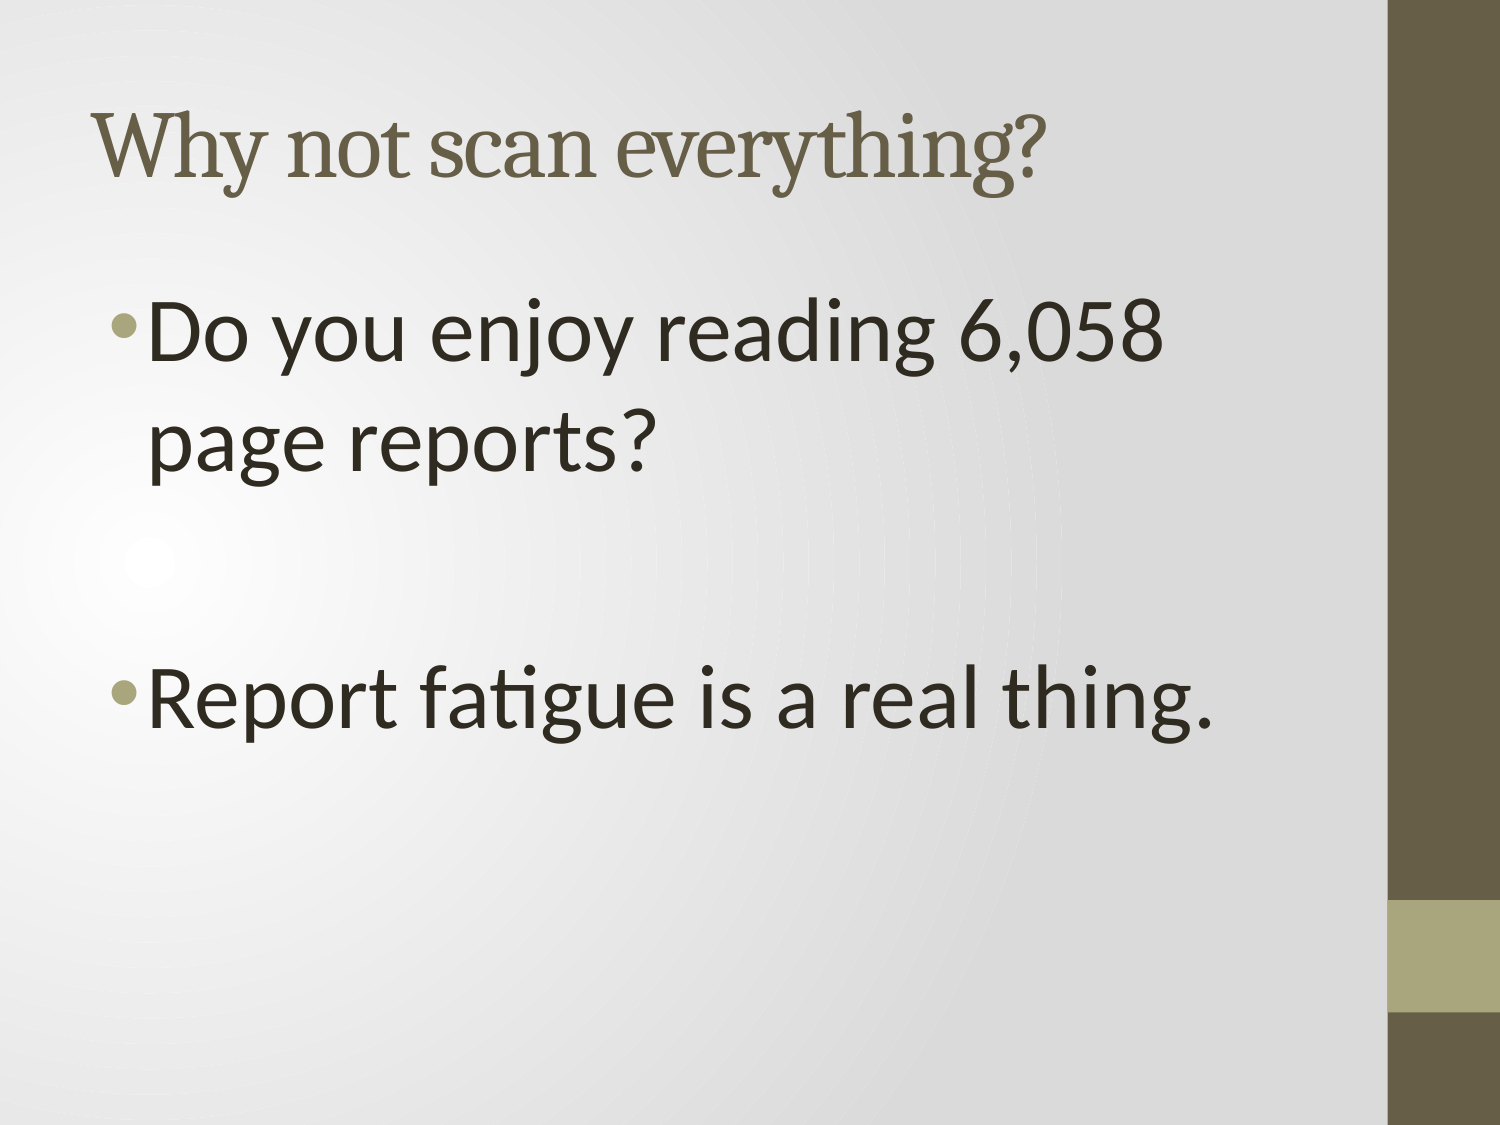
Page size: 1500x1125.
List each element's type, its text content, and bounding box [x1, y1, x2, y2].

list Do you enjoy reading 6,058 page reports? Report fatigue is a real thing. [75, 262, 1325, 1050]
title Why not scan everything? [75, 45, 1325, 233]
